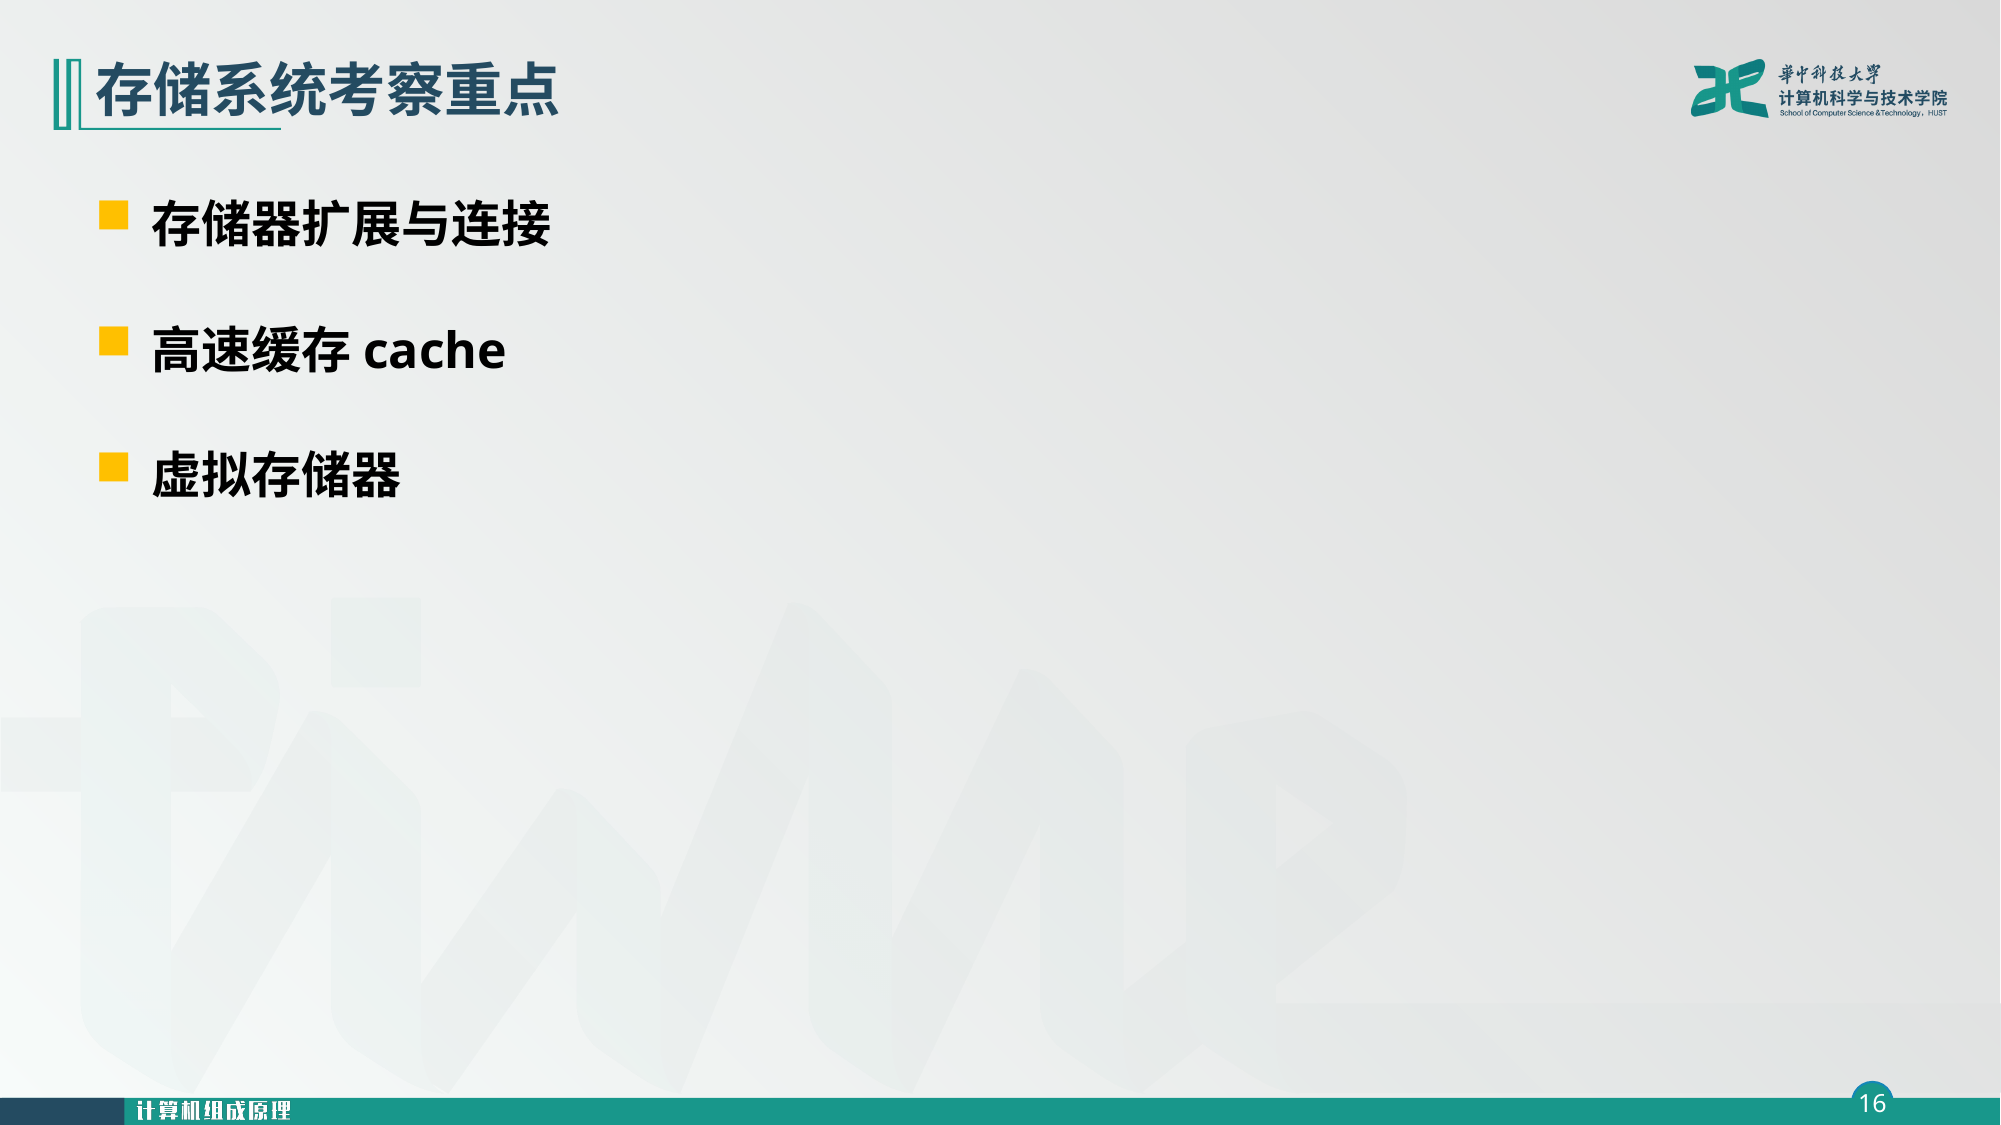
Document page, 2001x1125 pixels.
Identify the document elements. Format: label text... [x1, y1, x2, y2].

title 存储系统考察重点 [80, 42, 1147, 144]
list 存储器扩展与连接 高速缓存cache 虚拟存储器 [80, 154, 1959, 1030]
picture [1691, 59, 1947, 118]
